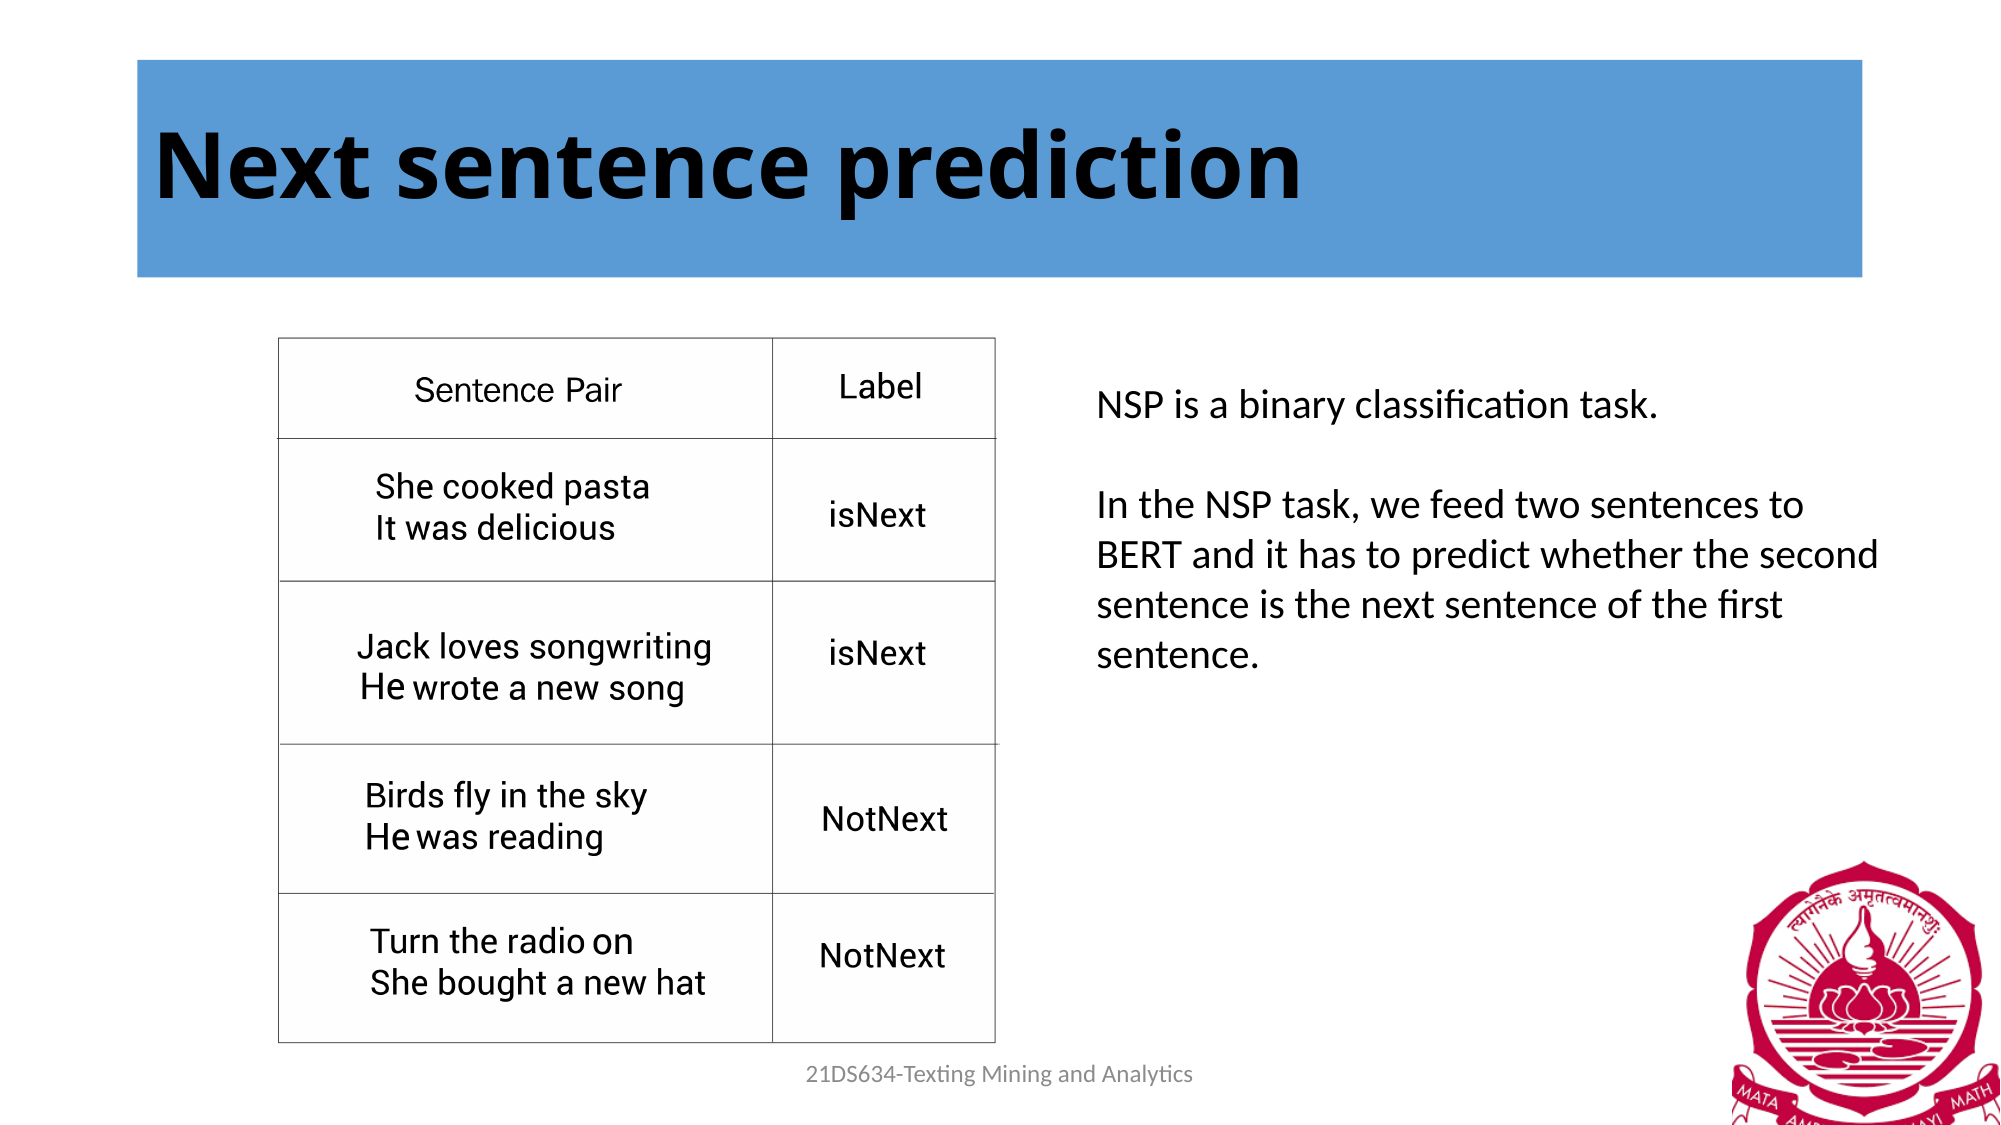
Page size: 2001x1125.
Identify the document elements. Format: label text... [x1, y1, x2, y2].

picture [1732, 857, 2000, 1125]
text_box NSP is a binary classification task. In the NSP task, we feed two sentences to BERT and it has to predict whether the second sentence is the next sentence of the first sentence. [1081, 369, 1915, 685]
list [273, 333, 1000, 1048]
title Next sentence prediction [137, 59, 1863, 278]
footer 21DS634-Texting Mining and Analytics [662, 1042, 1338, 1103]
